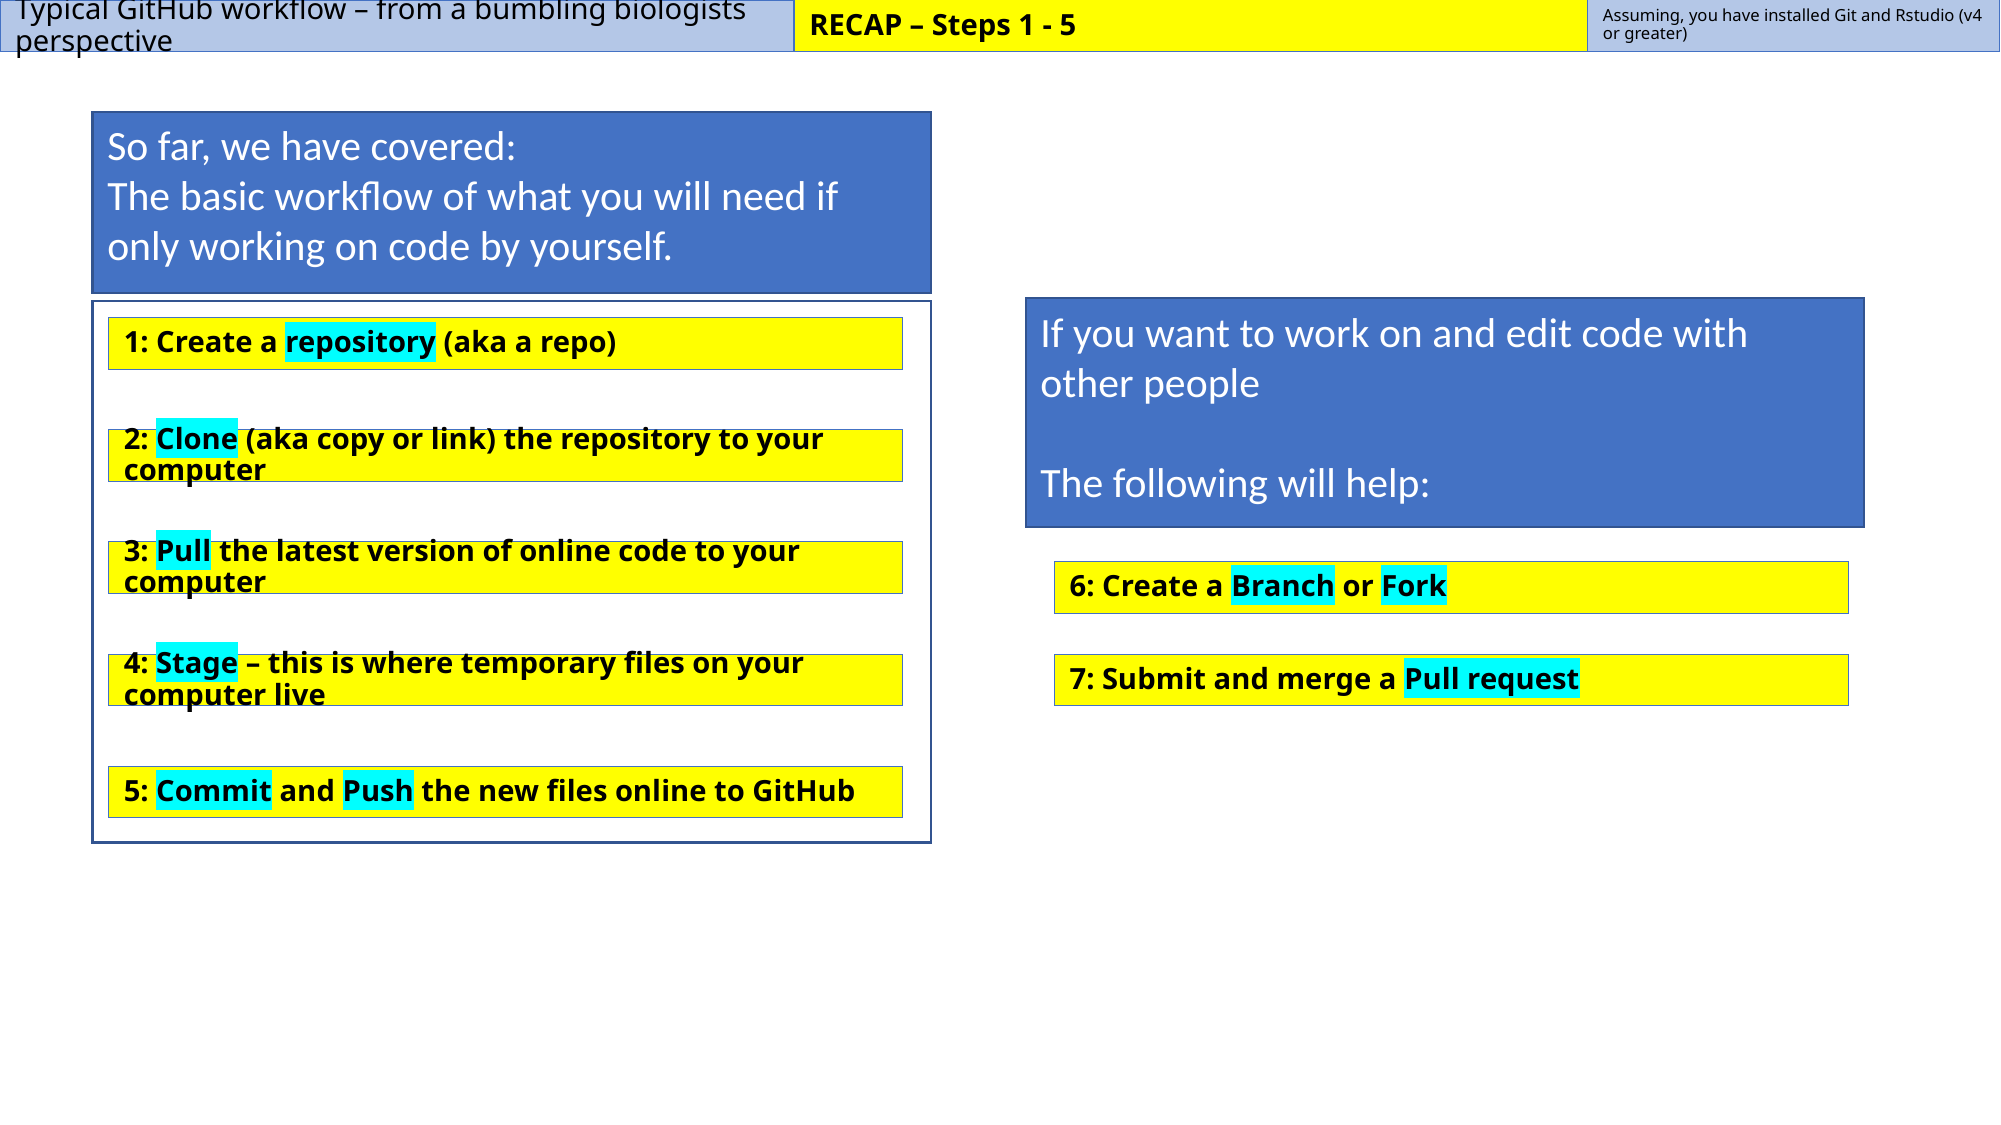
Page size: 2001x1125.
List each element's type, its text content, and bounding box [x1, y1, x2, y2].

text_box RECAP – Steps 1 - 5 [794, 0, 1587, 52]
text_box 7: Submit and merge a Pull request [1054, 654, 1849, 706]
text_box If you want to work on and edit code with other people The following will help: [1025, 297, 1865, 528]
text_box [91, 300, 932, 844]
text_box So far, we have covered: The basic workflow of what you will need if only working on code by yourself. [91, 111, 932, 294]
text_box Assuming, you have installed Git and Rstudio (v4 or greater) [1587, 0, 2000, 52]
title Typical GitHub workflow – from a bumbling biologists perspective [0, 0, 794, 52]
text_box 6: Create a Branch or Fork [1054, 561, 1849, 614]
